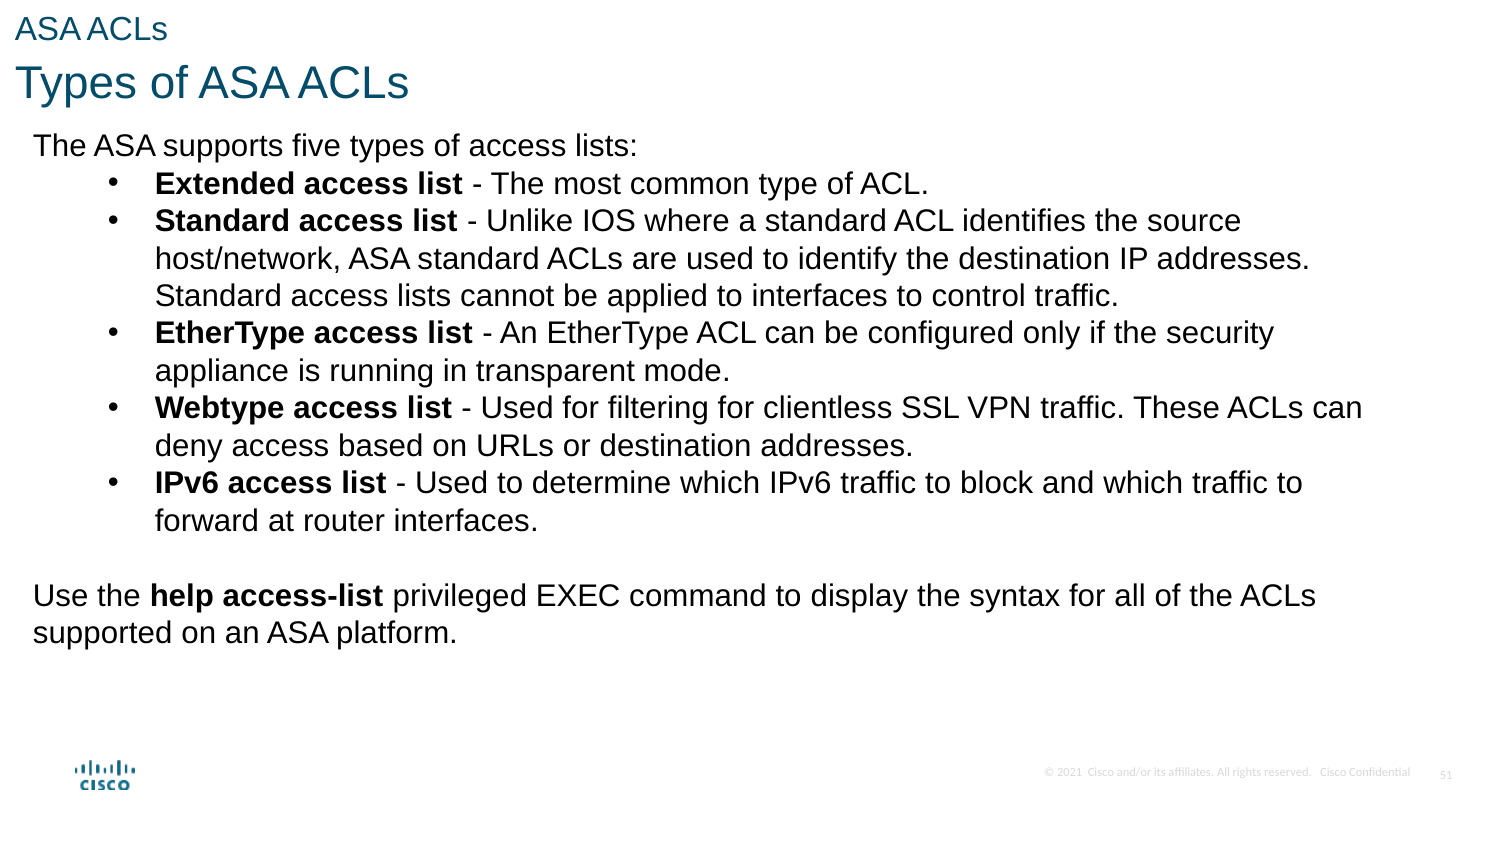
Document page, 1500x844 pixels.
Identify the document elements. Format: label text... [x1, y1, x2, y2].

list ASA ACLs [0, 0, 1500, 45]
text_box The ASA supports five types of access lists: Extended access list - The most common type of ACL. Standard access list - Unlike IOS where a standard ACL identifies the source host/network, ASA standard ACLs are used to identify the destination IP addresses. Standard access lists cannot be applied to interfaces to control traffic. EtherType access list - An EtherType ACL can be configured only if the security appliance is running in transparent mode. Webtype access list - Used for filtering for clientless SSL VPN traffic. These ACLs can deny access based on URLs or destination addresses. IPv6 access list - Used to determine which IPv6 traffic to block and which traffic to forward at router interfaces. Use the help access-list privileged EXEC command to display the syntax for all of the ACLs supported on an ASA platform. [18, 118, 1425, 658]
list Types of ASA ACLs [0, 45, 1500, 195]
slide_number 51 [1425, 759, 1500, 797]
picture [75, 759, 135, 790]
